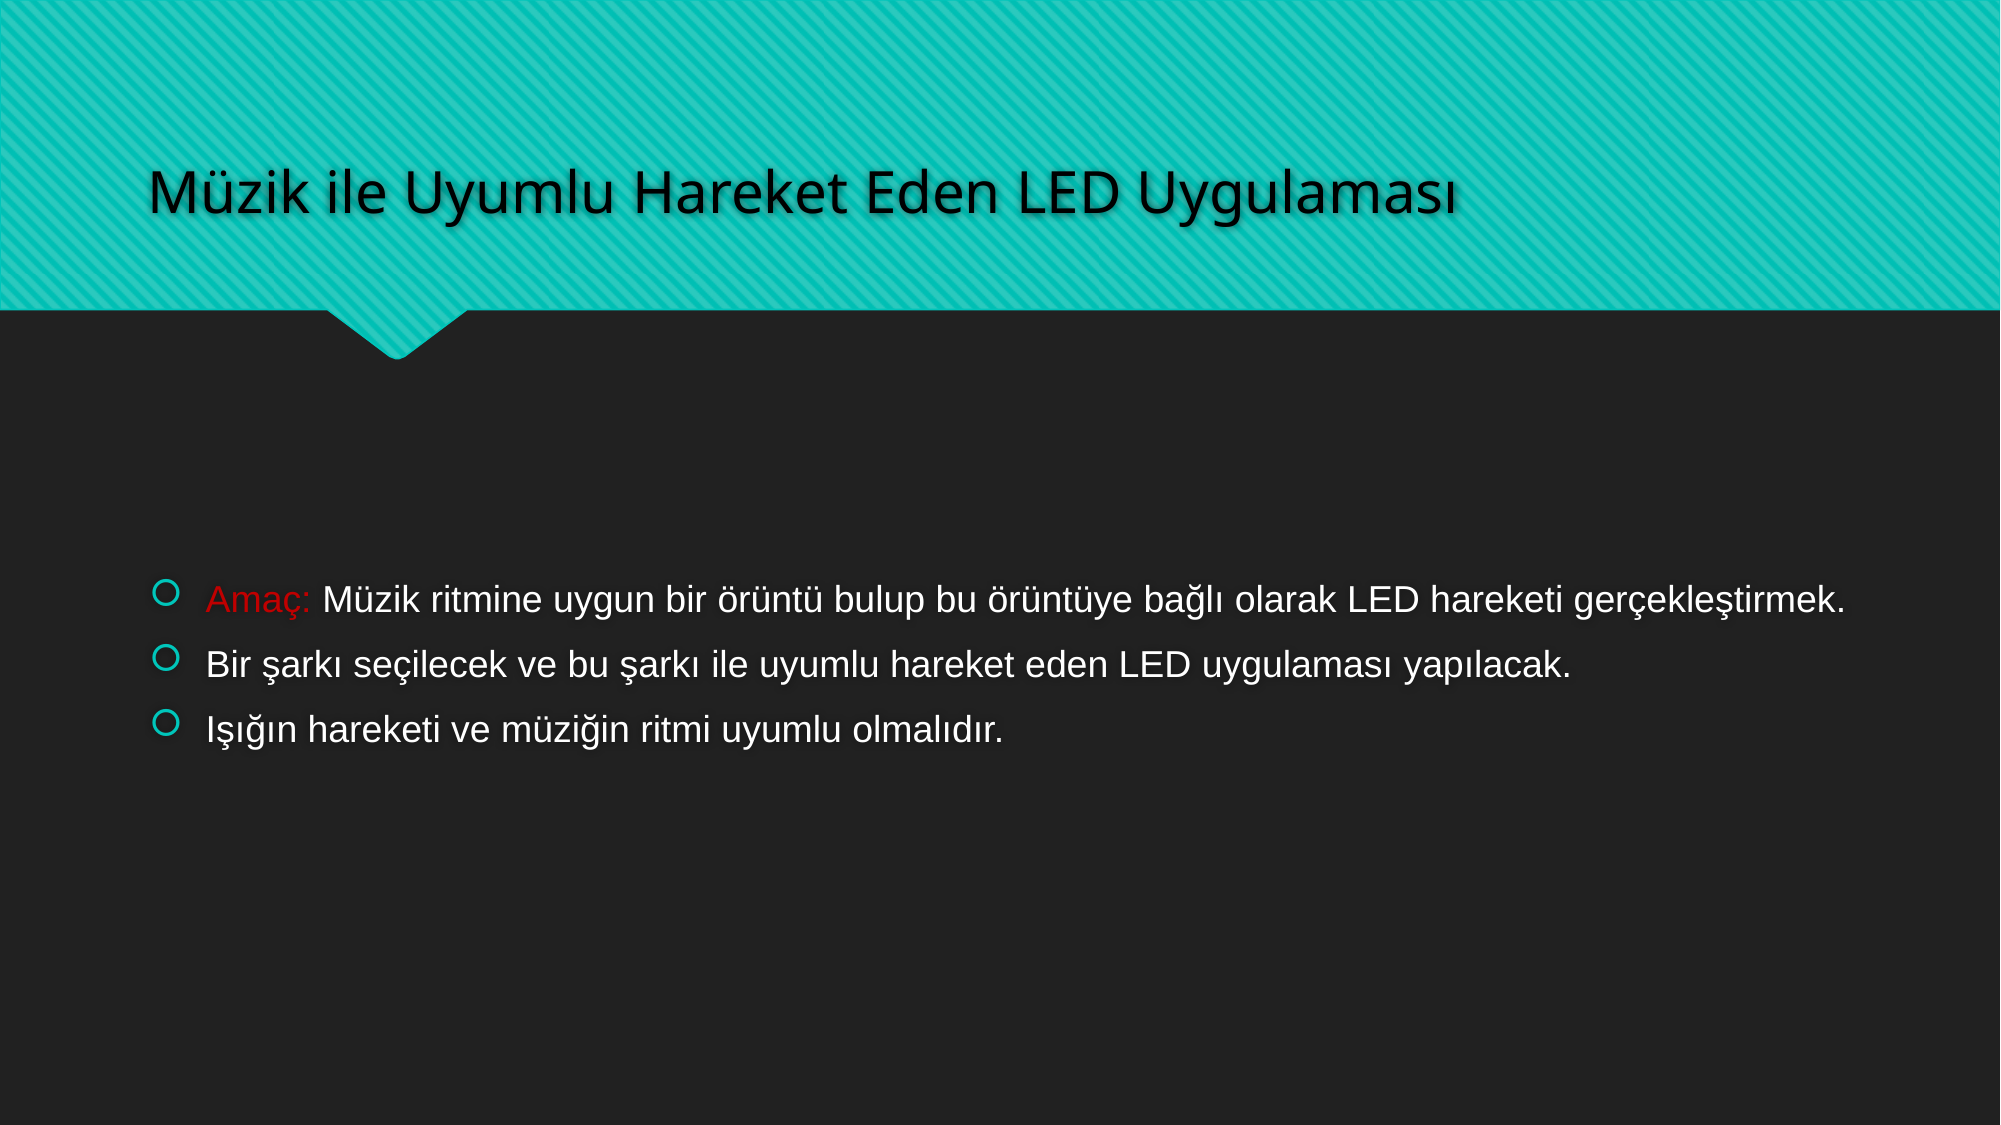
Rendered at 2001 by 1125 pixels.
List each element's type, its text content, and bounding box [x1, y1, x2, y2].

list Amaç: Müzik ritmine uygun bir örüntü bulup bu örüntüye bağlı olarak LED hareketi gerçekleştirmek. Bir şarkı seçilecek ve bu şarkı ile uyumlu hareket eden LED uygulaması yapılacak. Işığın hareketi ve müziğin ritmi uyumlu olmalıdır. [134, 364, 1866, 962]
title Müzik ile Uyumlu Hareket Eden LED Uygulaması [132, 73, 1868, 233]
